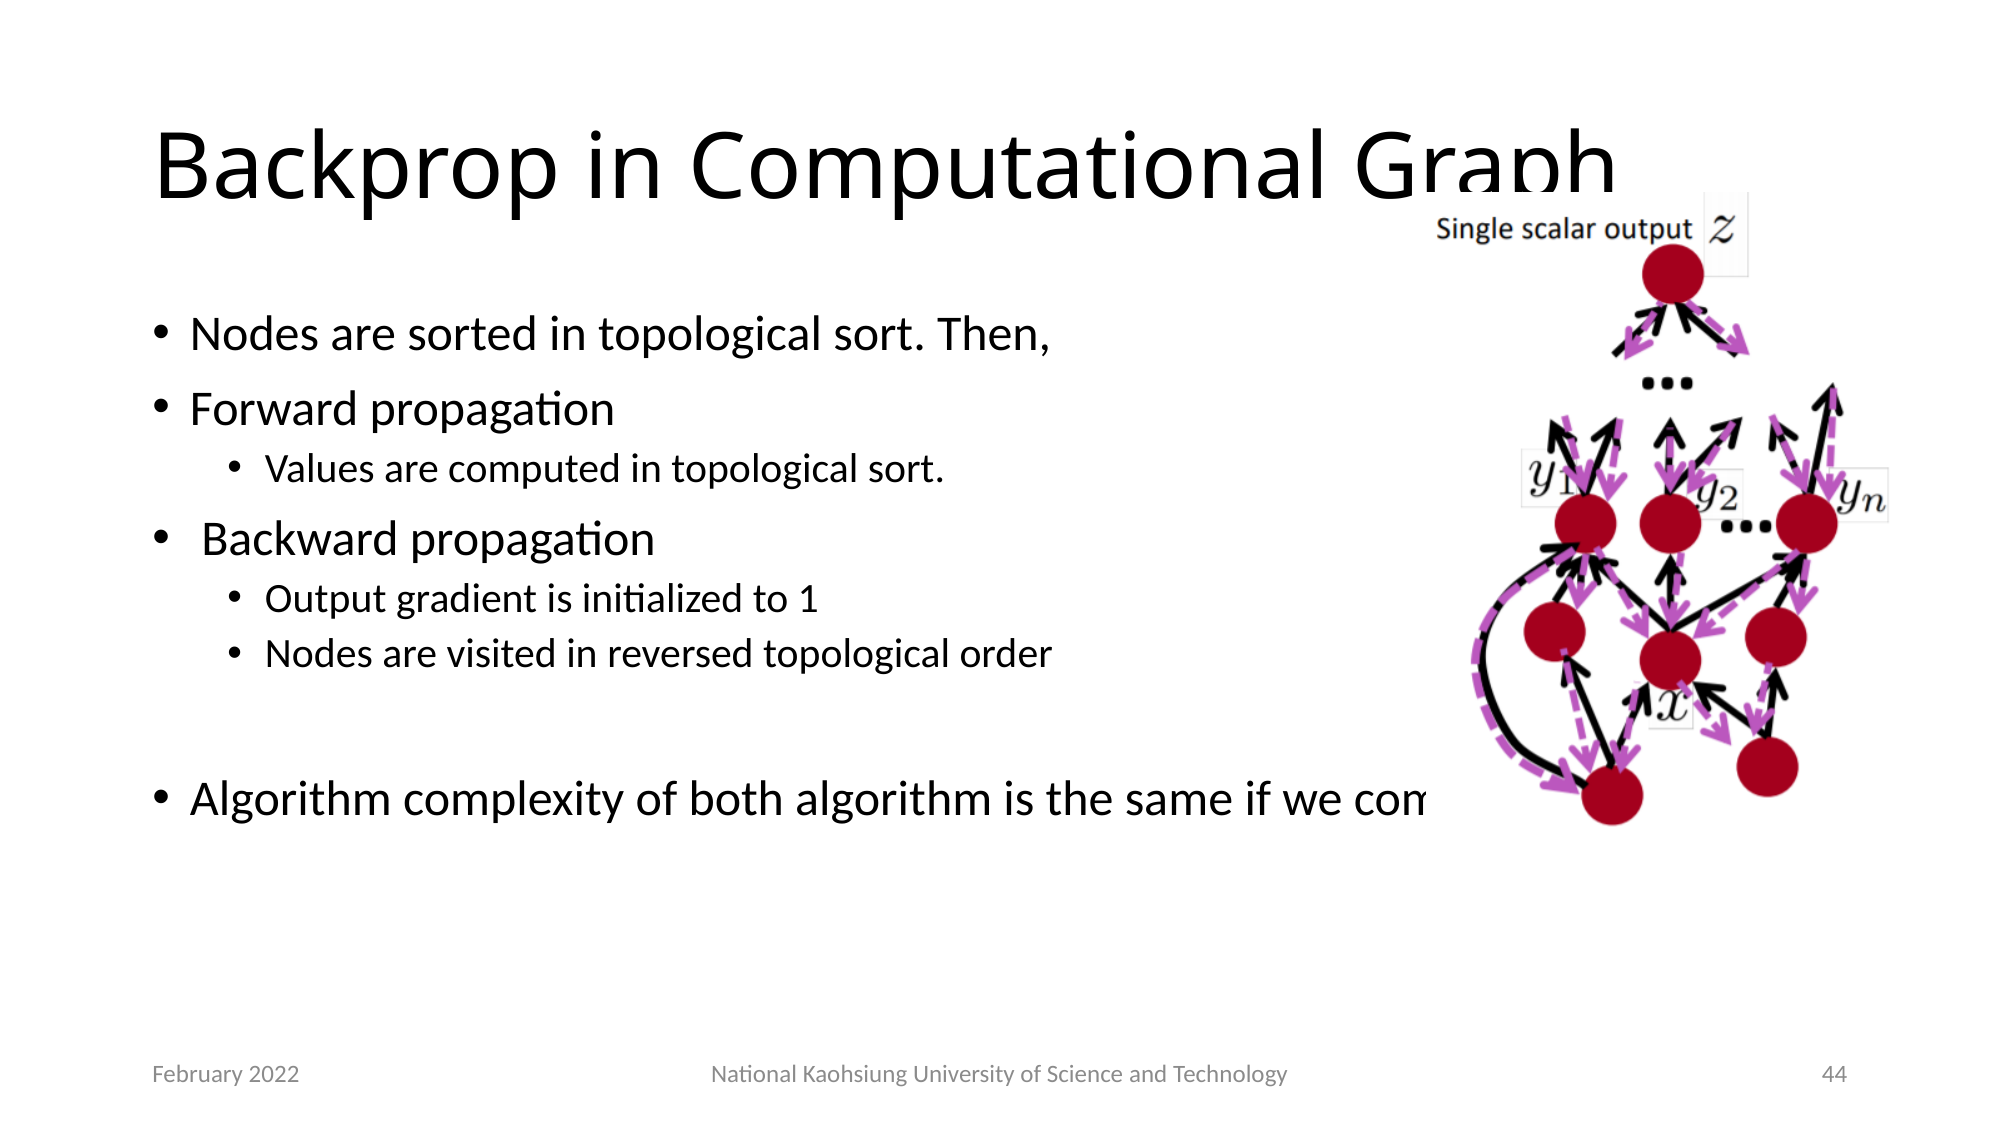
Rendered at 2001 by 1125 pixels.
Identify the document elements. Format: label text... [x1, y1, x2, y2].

title Backprop in Computational Graph [137, 59, 1863, 278]
footer National Kaohsiung University of Science and Technology [662, 1042, 1338, 1103]
picture [1426, 192, 1895, 843]
slide_number 44 [1412, 1042, 1863, 1103]
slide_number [137, 1042, 588, 1103]
